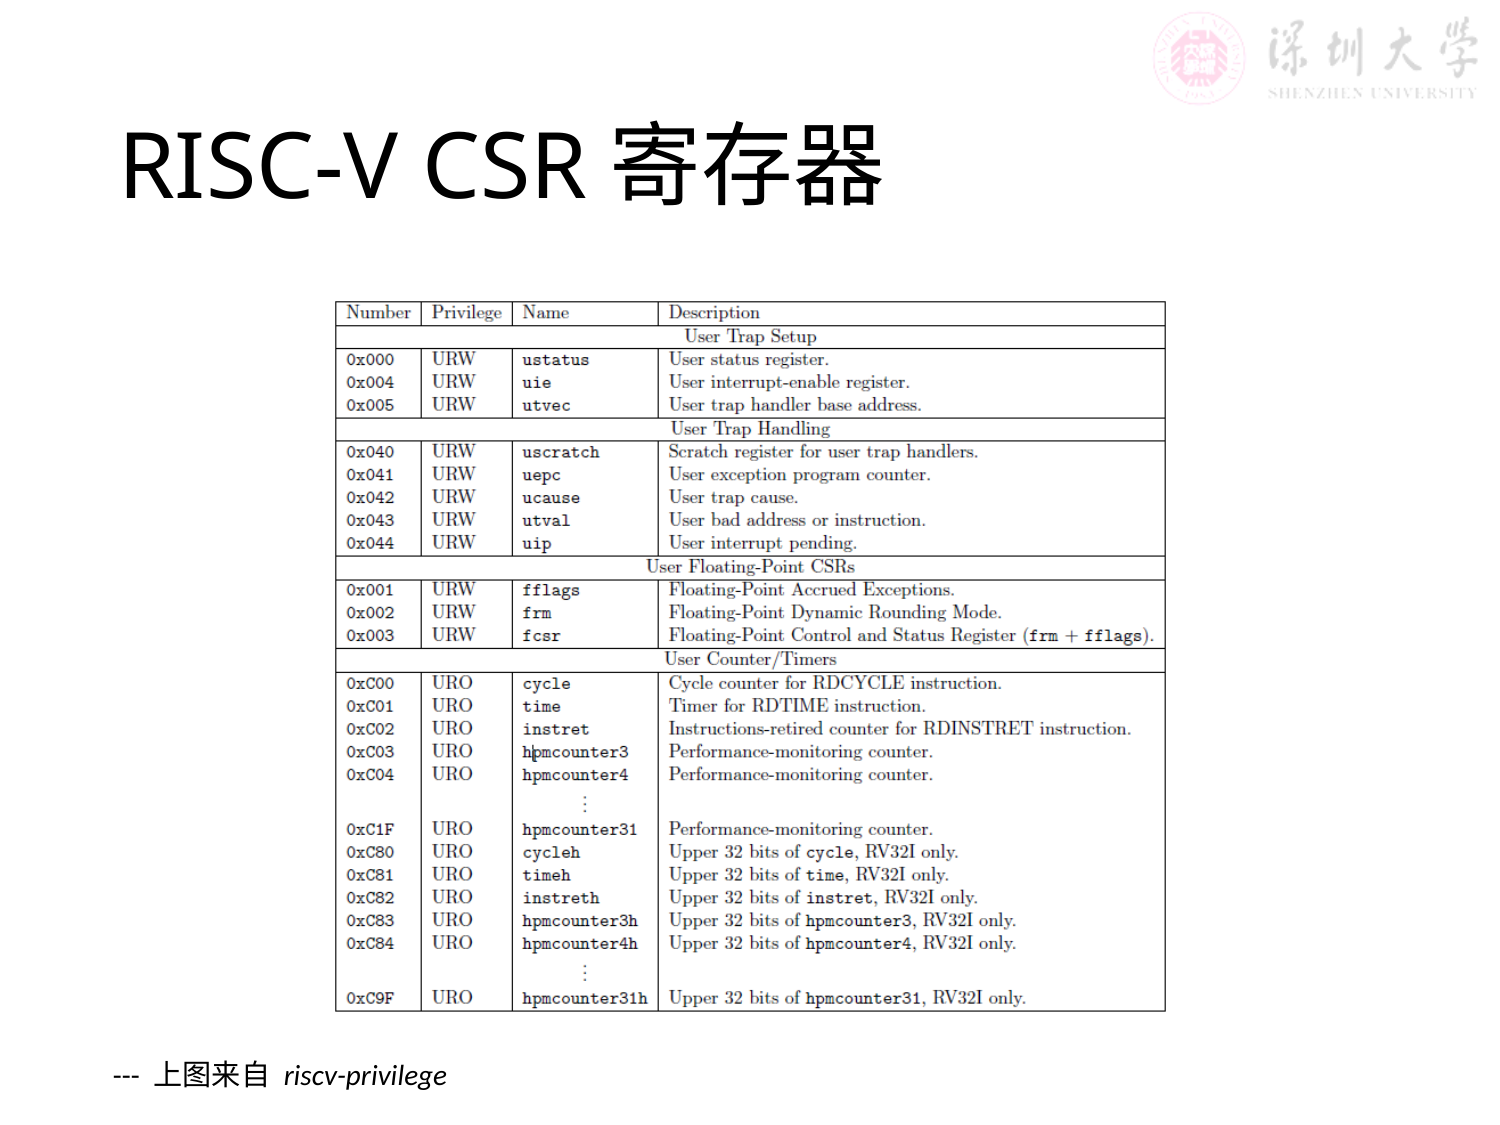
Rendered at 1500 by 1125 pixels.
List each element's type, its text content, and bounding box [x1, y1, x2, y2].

title RISC-V CSR寄存器 [103, 59, 1397, 278]
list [333, 299, 1167, 1014]
text_box --- 上图来自 riscv-privilege [98, 1048, 463, 1099]
